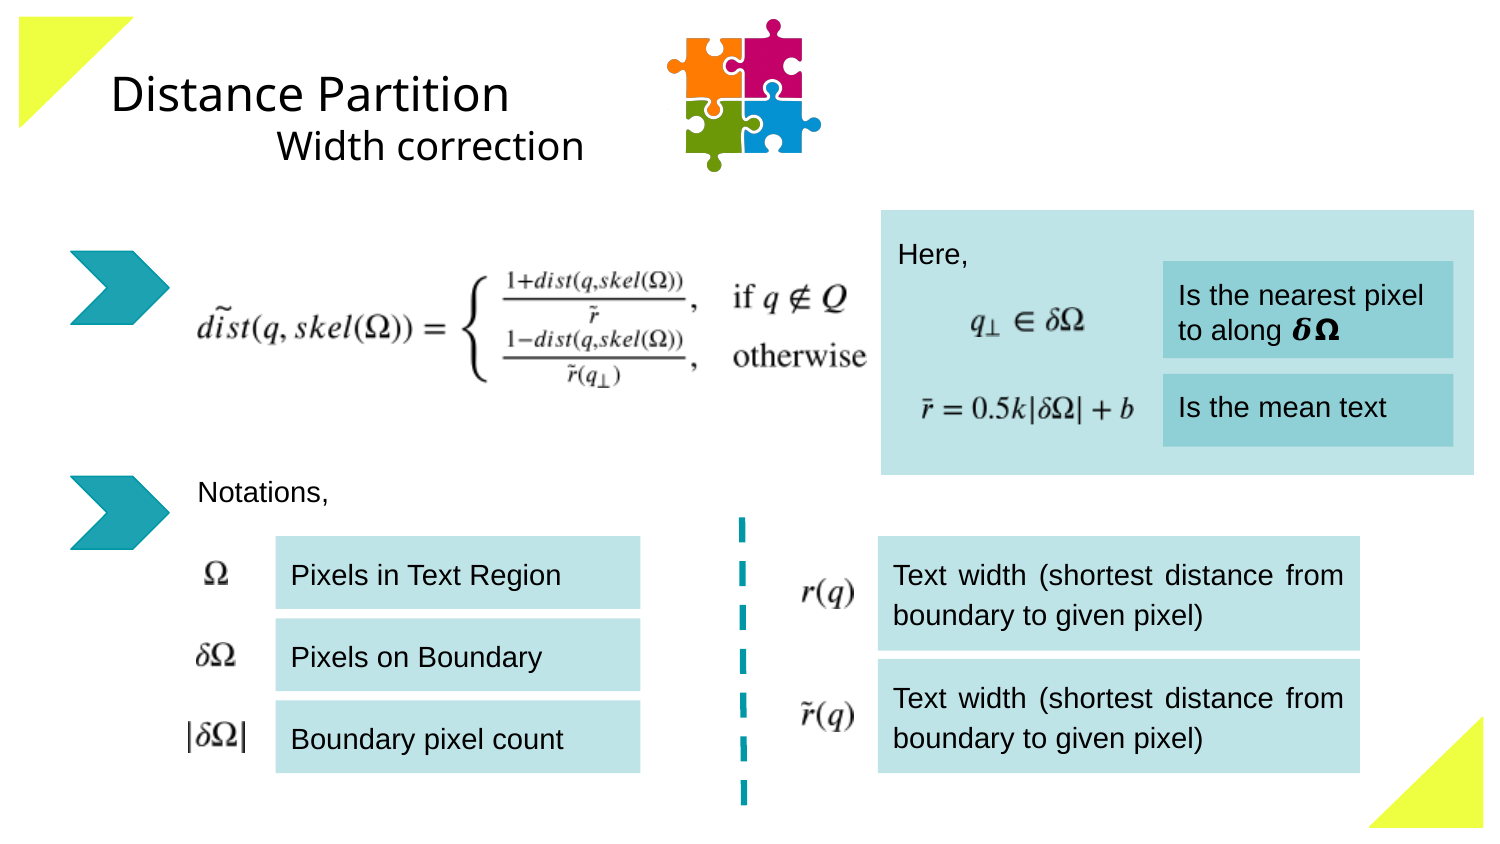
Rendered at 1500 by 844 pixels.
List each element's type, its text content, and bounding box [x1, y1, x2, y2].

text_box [204, 535, 641, 610]
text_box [196, 618, 641, 692]
picture [667, 18, 821, 172]
picture [970, 307, 1085, 337]
text_box [70, 251, 170, 325]
picture [197, 269, 867, 388]
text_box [801, 535, 1361, 651]
text_box Here, [882, 220, 996, 275]
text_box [187, 700, 641, 774]
title Distance Partition Width correction [95, 48, 601, 163]
text_box Notations, [182, 457, 385, 513]
text_box [1369, 717, 1483, 828]
text_box [881, 210, 1474, 475]
text_box [70, 476, 170, 550]
text_box Is the nearest pixel to along 𝜹𝝮 [1163, 261, 1454, 359]
text_box [19, 17, 133, 128]
picture [921, 396, 1134, 426]
text_box Is the mean text [1163, 373, 1454, 447]
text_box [801, 658, 1361, 774]
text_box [741, 516, 745, 808]
